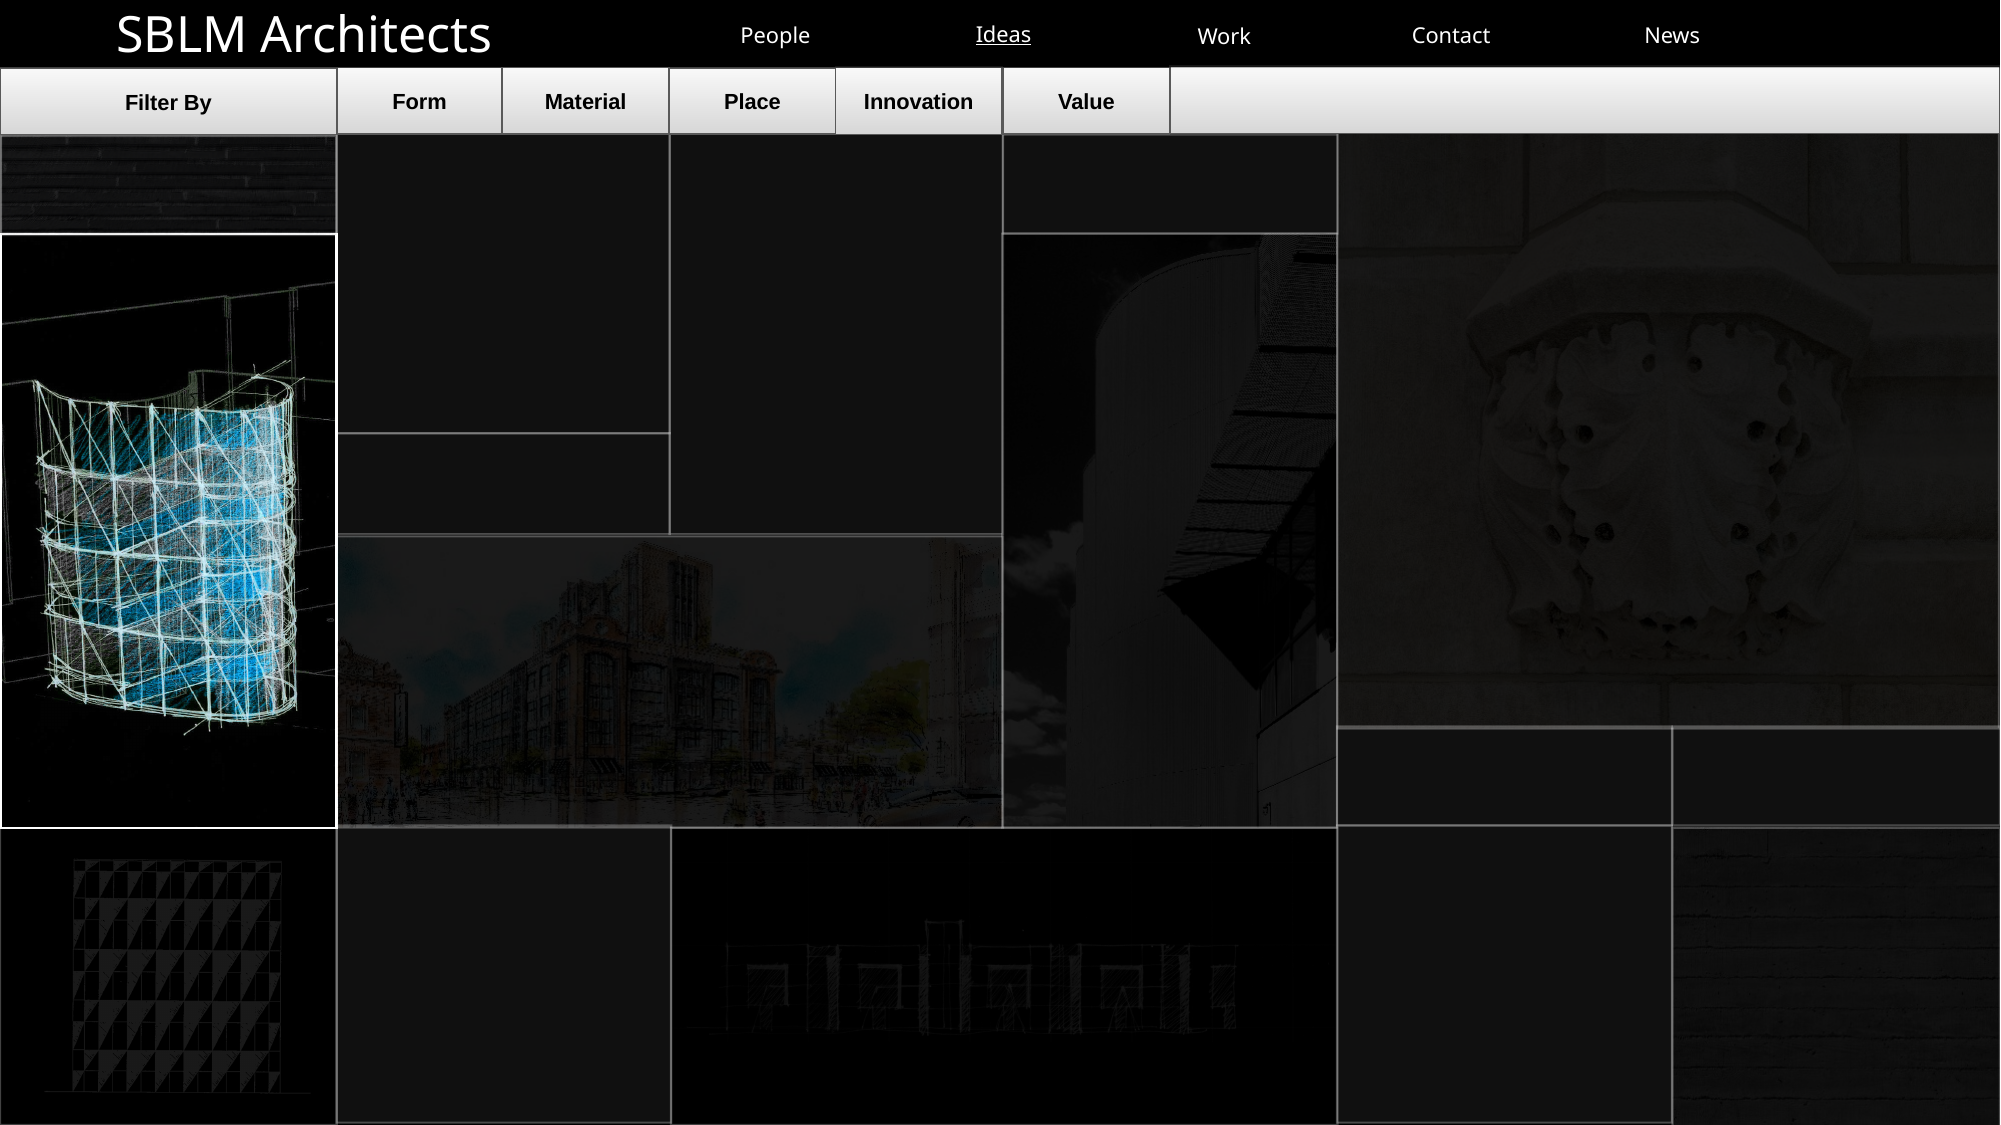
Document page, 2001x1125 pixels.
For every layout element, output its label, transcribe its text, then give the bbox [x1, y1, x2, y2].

text_box Filter By [0, 71, 336, 135]
text_box Place [670, 71, 834, 135]
text_box [1671, 827, 2000, 1125]
text_box Form [336, 71, 501, 135]
text_box [0, 829, 338, 1125]
text_box [0, 236, 337, 829]
text_box [1336, 730, 1671, 824]
text_box Material [501, 71, 670, 135]
text_box [338, 434, 668, 535]
text_box [668, 135, 1002, 535]
text_box [1002, 135, 1336, 233]
text_box [670, 827, 1339, 1125]
text_box [1336, 135, 2000, 730]
text_box Value [1002, 71, 1171, 135]
text_box [1001, 233, 1336, 827]
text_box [0, 0, 2000, 71]
text_box [1171, 71, 2000, 135]
text_box [338, 135, 668, 434]
text_box [1671, 725, 2000, 826]
text_box [337, 535, 1004, 829]
text_box [338, 829, 670, 1124]
text_box [1336, 824, 1673, 1124]
text_box Innovation [834, 71, 1003, 136]
text_box [0, 135, 337, 236]
